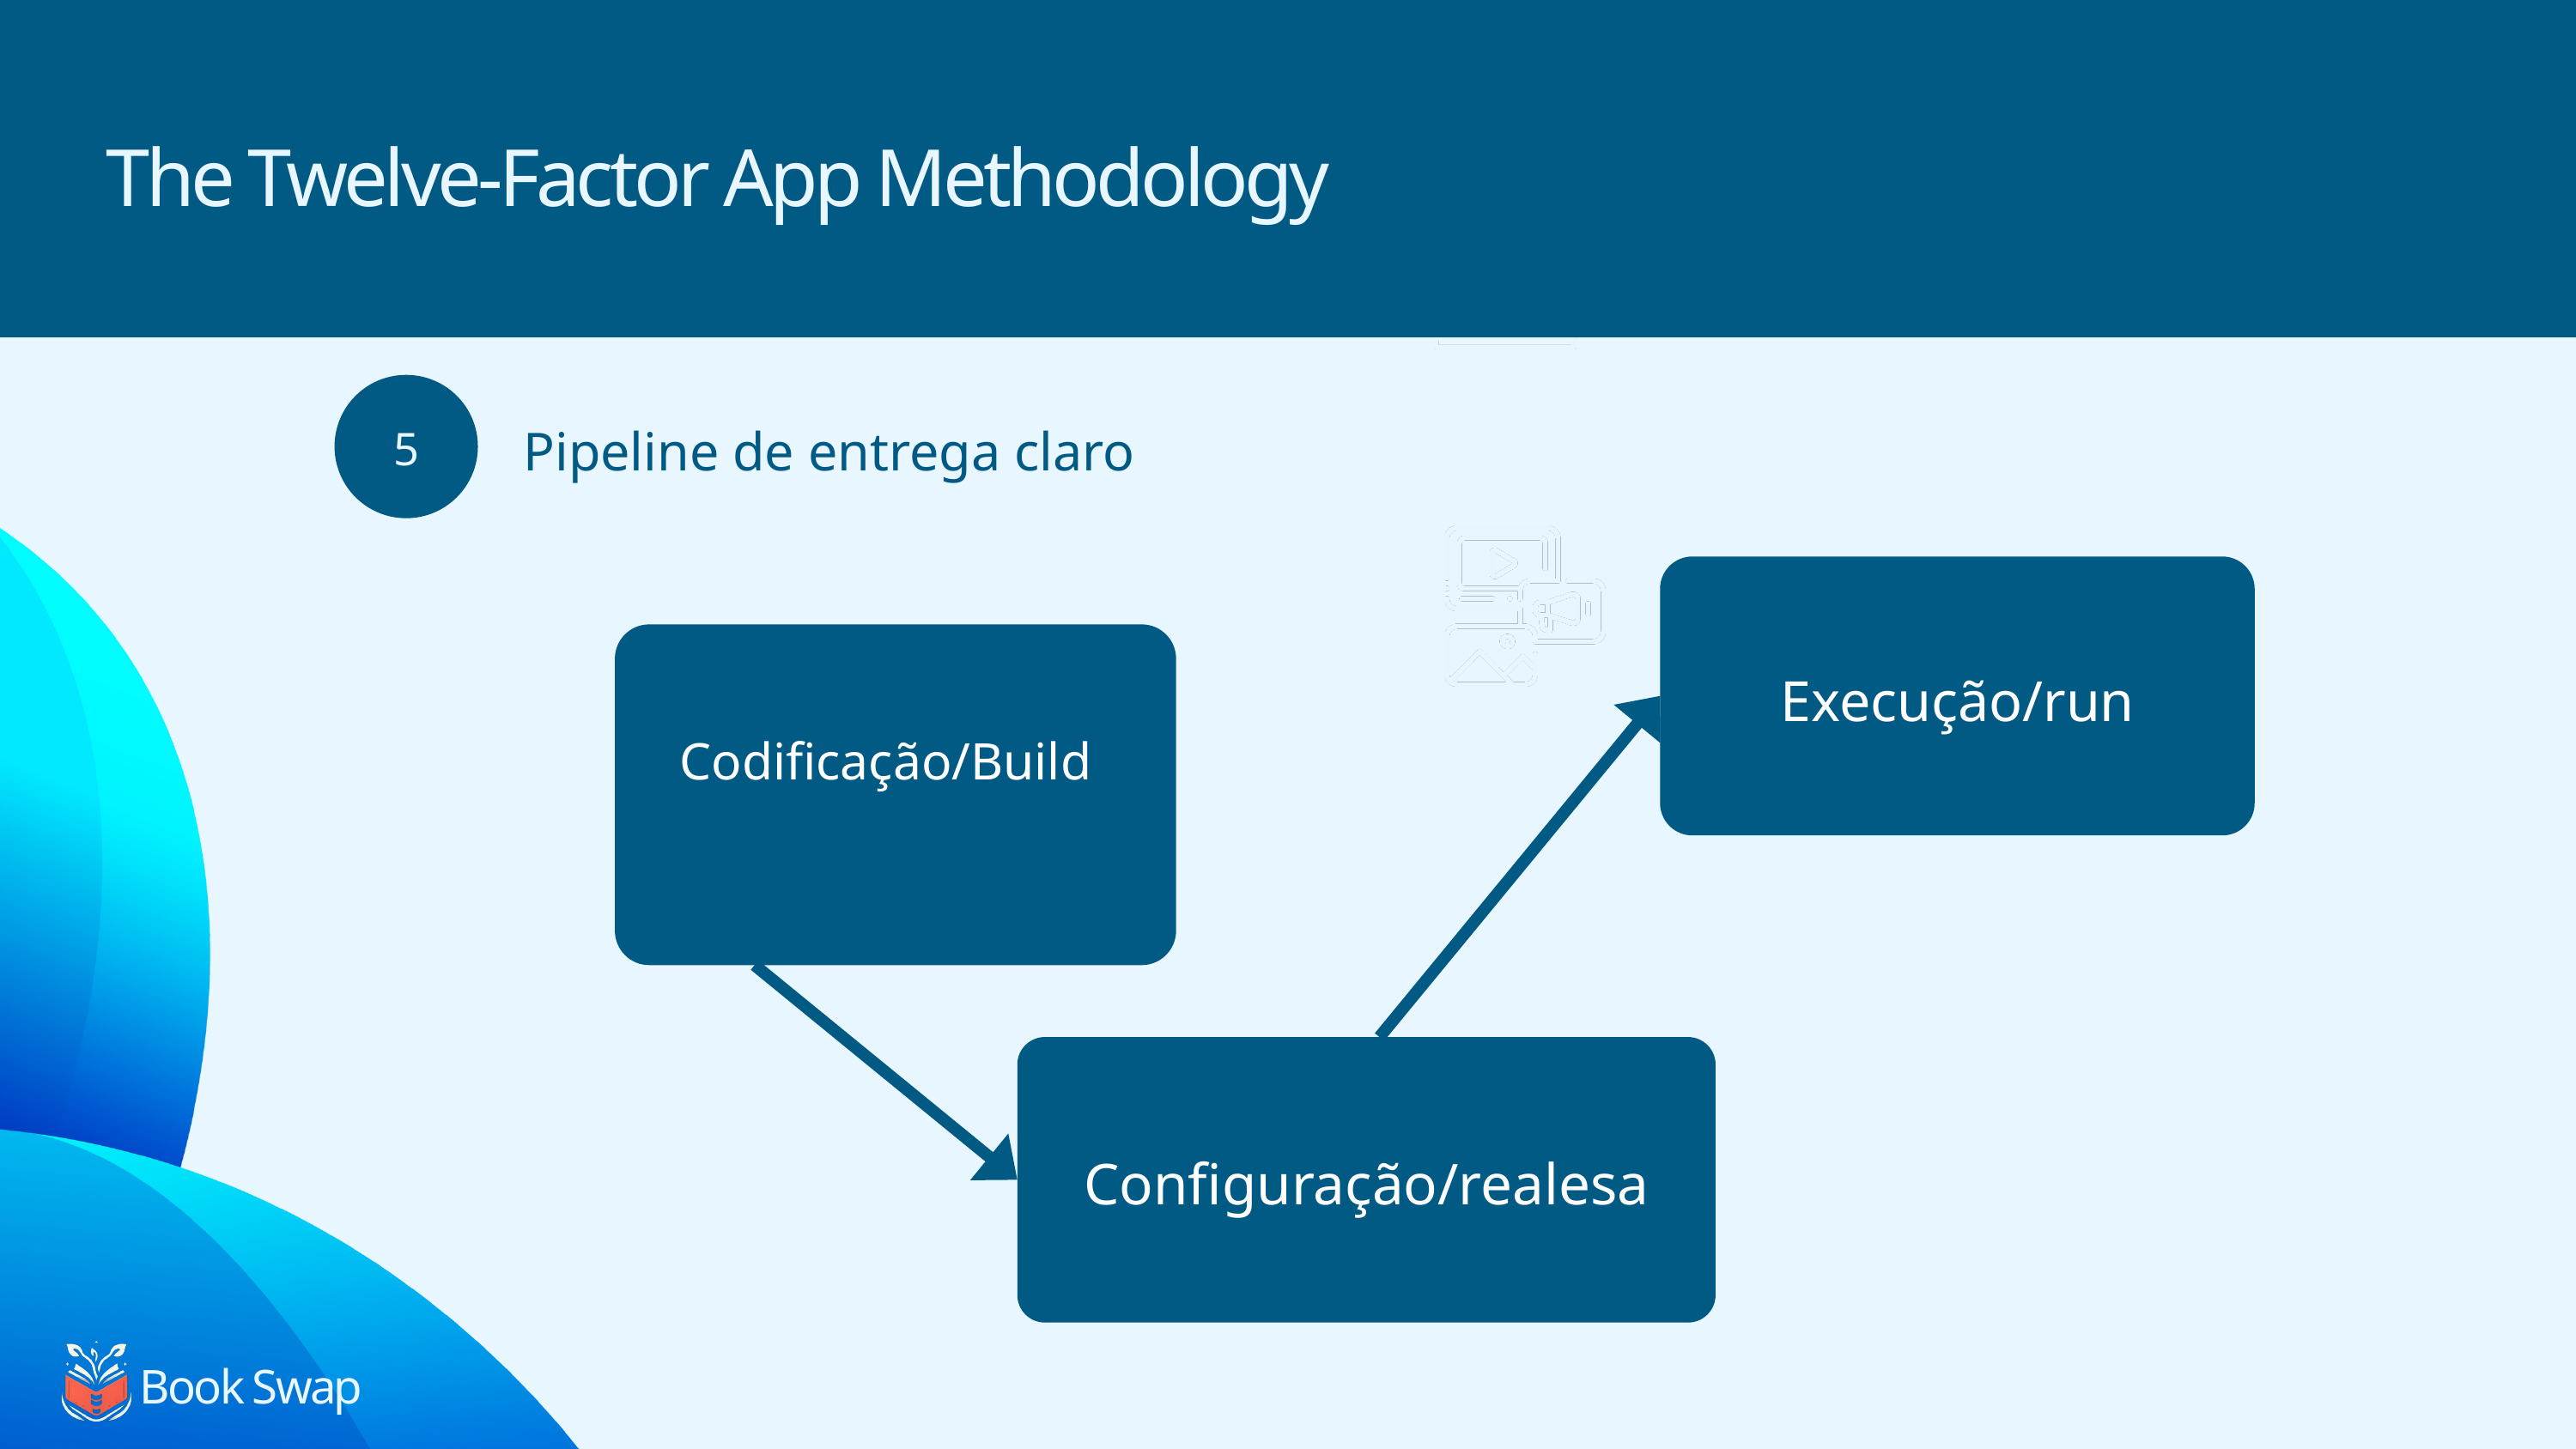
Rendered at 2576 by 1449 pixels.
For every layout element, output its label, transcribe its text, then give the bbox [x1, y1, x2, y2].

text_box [614, 624, 1176, 966]
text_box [21, 1322, 404, 1422]
text_box [762, 972, 1012, 1180]
text_box [1444, 525, 1606, 687]
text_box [1017, 1036, 1716, 1323]
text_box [0, 0, 2576, 338]
text_box Pipeline de entrega claro [523, 407, 1181, 482]
text_box [0, 518, 618, 1449]
text_box [1381, 696, 1655, 1035]
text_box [1660, 556, 2255, 836]
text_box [334, 374, 478, 518]
